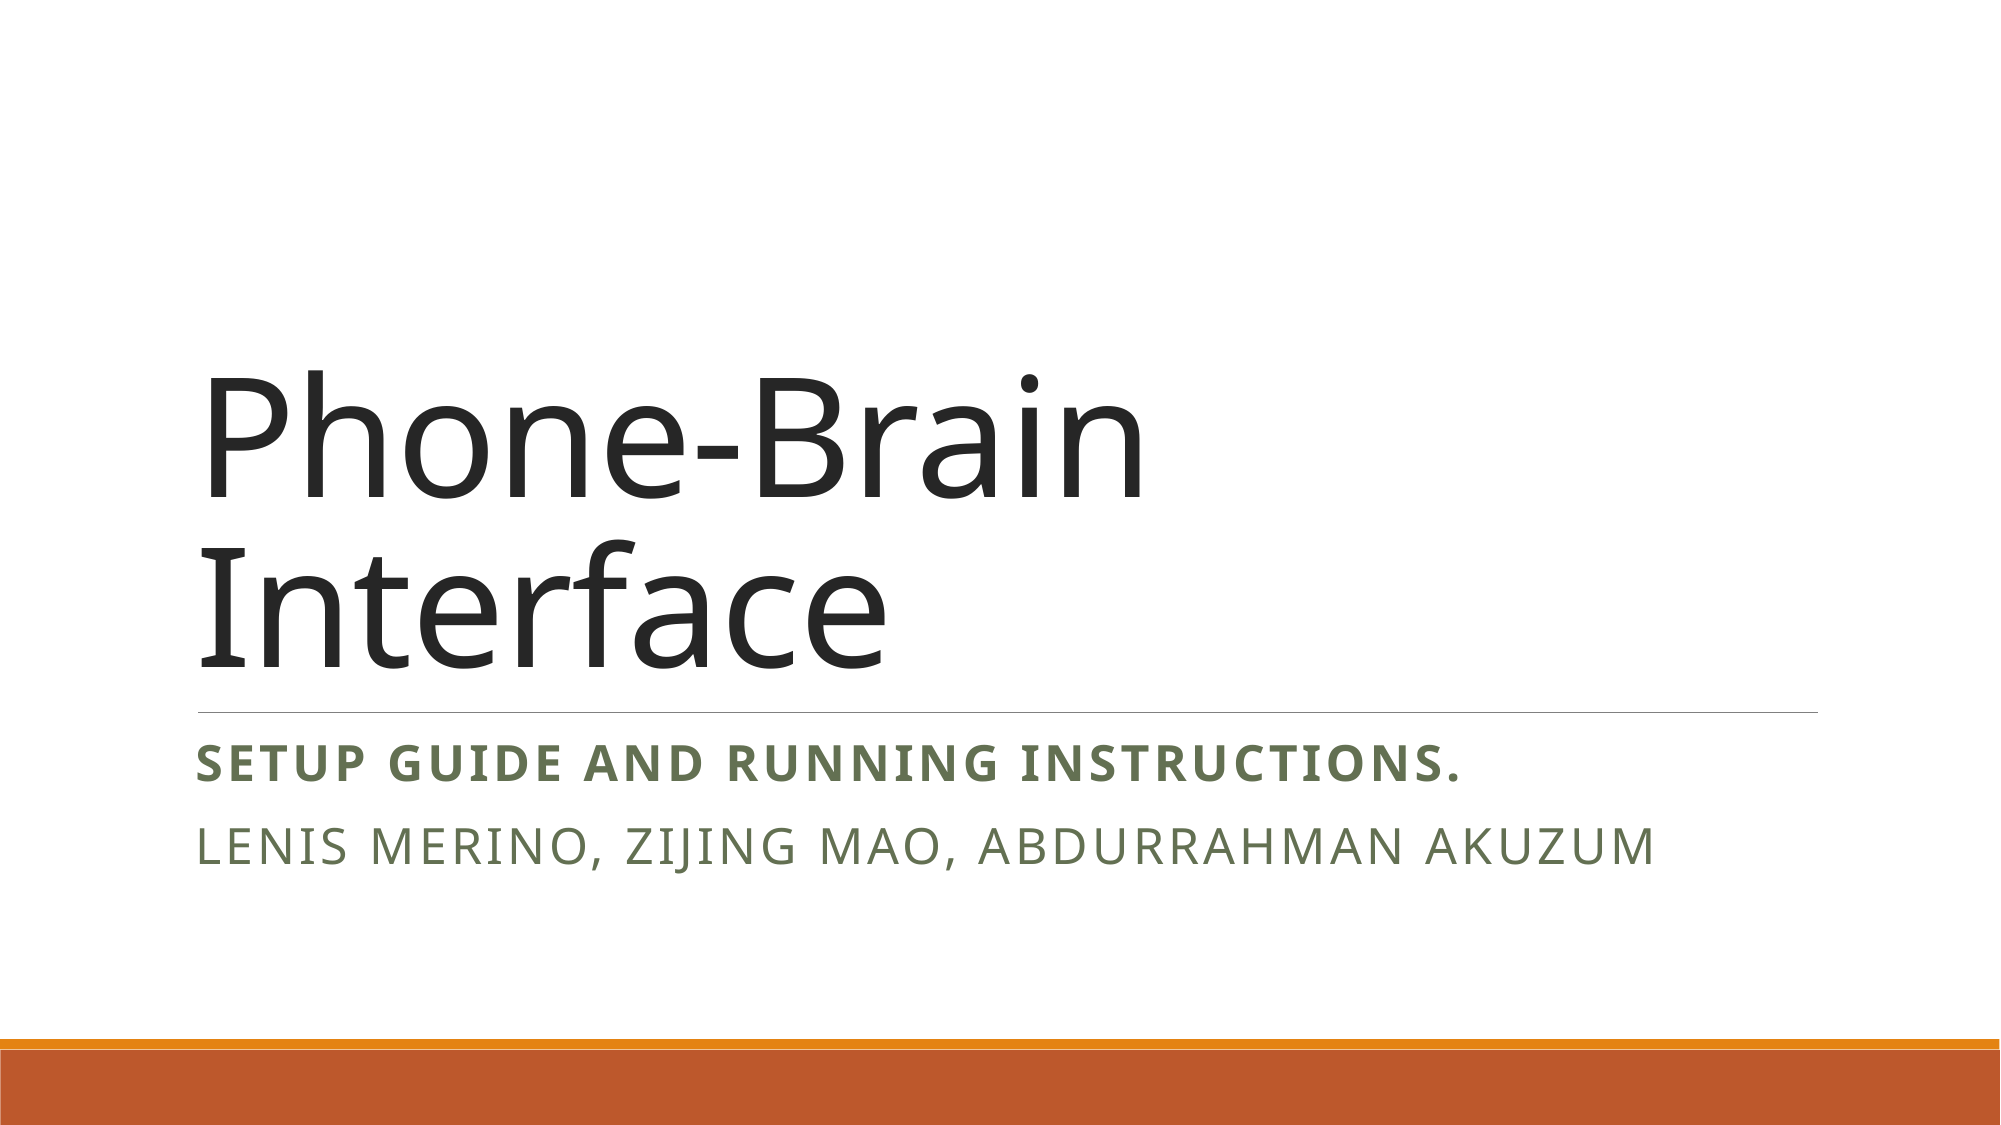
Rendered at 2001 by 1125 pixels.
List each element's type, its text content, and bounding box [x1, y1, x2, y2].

title Phone-Brain Interface [180, 124, 1830, 710]
subtitle Setup Guide and running instructions. Lenis merino, zijing mao, Abdurrahman akuzum [180, 730, 1831, 919]
